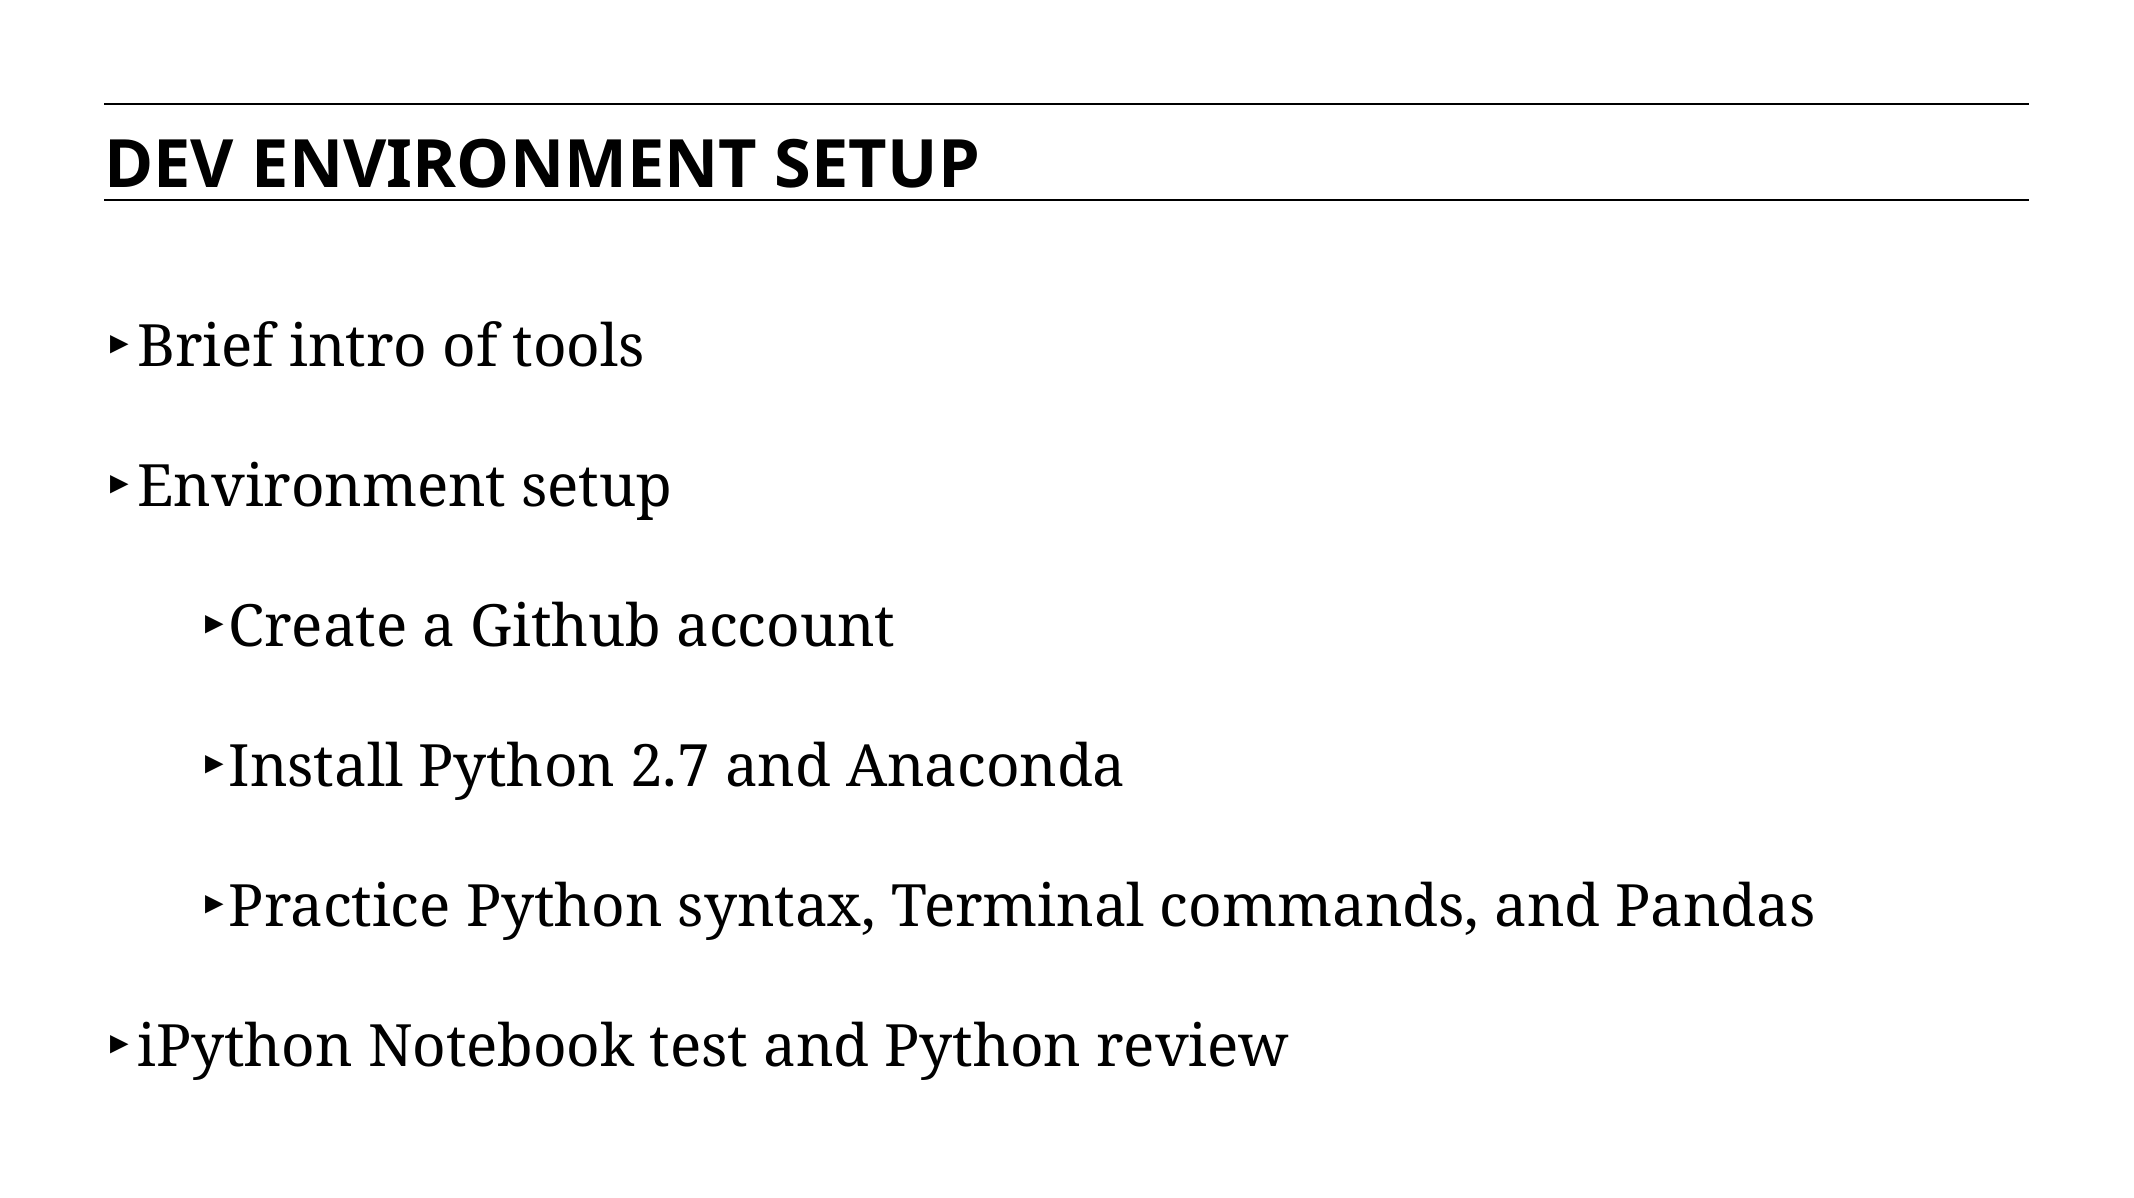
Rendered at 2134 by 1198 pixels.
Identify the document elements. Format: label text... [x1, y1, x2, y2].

text_box DEV ENVIRONMENT SETUP [104, 120, 1371, 192]
list Brief intro of tools Environment setup Create a Github account Install Python 2.7 and Anaconda Practice Python syntax, Terminal commands, and Pandas iPython Notebook test and Python review [104, 238, 2030, 864]
